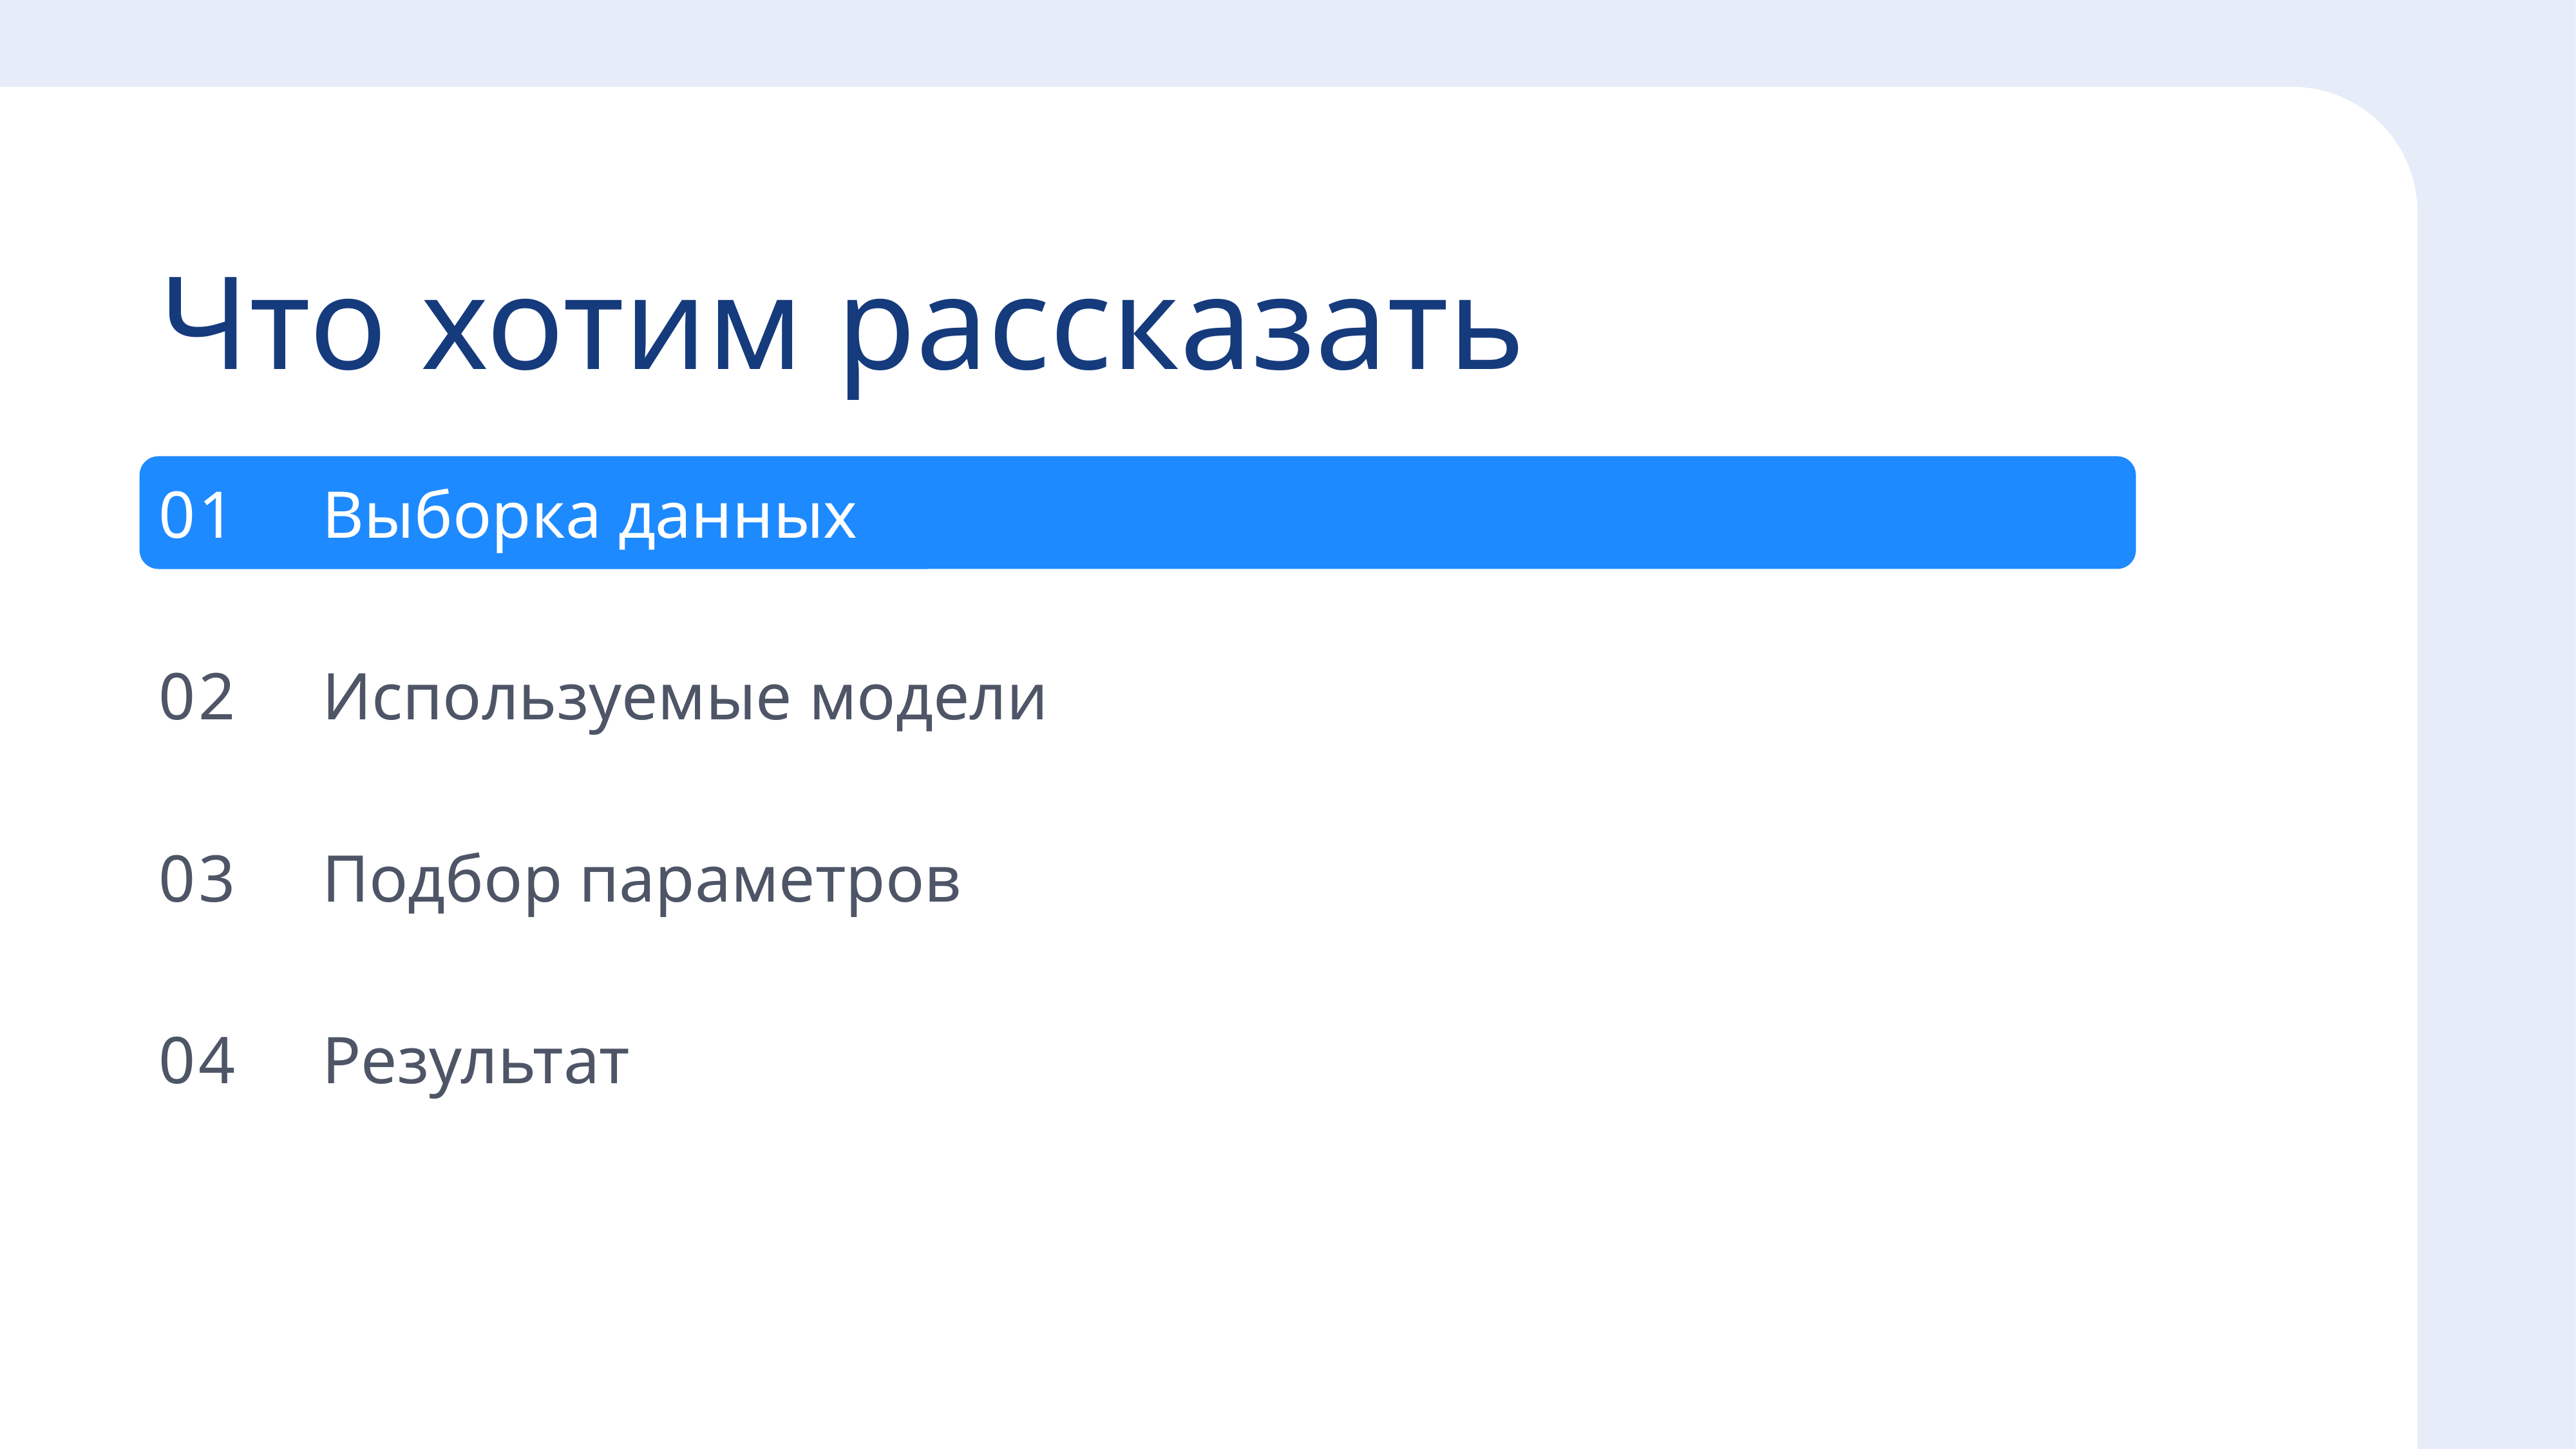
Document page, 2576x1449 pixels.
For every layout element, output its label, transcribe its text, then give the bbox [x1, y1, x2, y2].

title Что хотим рассказать [159, 268, 2224, 408]
text_box Выборка данных [322, 473, 2030, 551]
text_box 03 [158, 837, 302, 915]
text_box Результат [322, 1019, 2030, 1097]
text_box Подбор параметров [322, 837, 2030, 915]
text_box 01 [158, 473, 302, 551]
text_box [138, 455, 2137, 570]
text_box Используемые модели [322, 655, 2030, 733]
text_box 02 [158, 655, 302, 733]
text_box 04 [158, 1019, 302, 1097]
